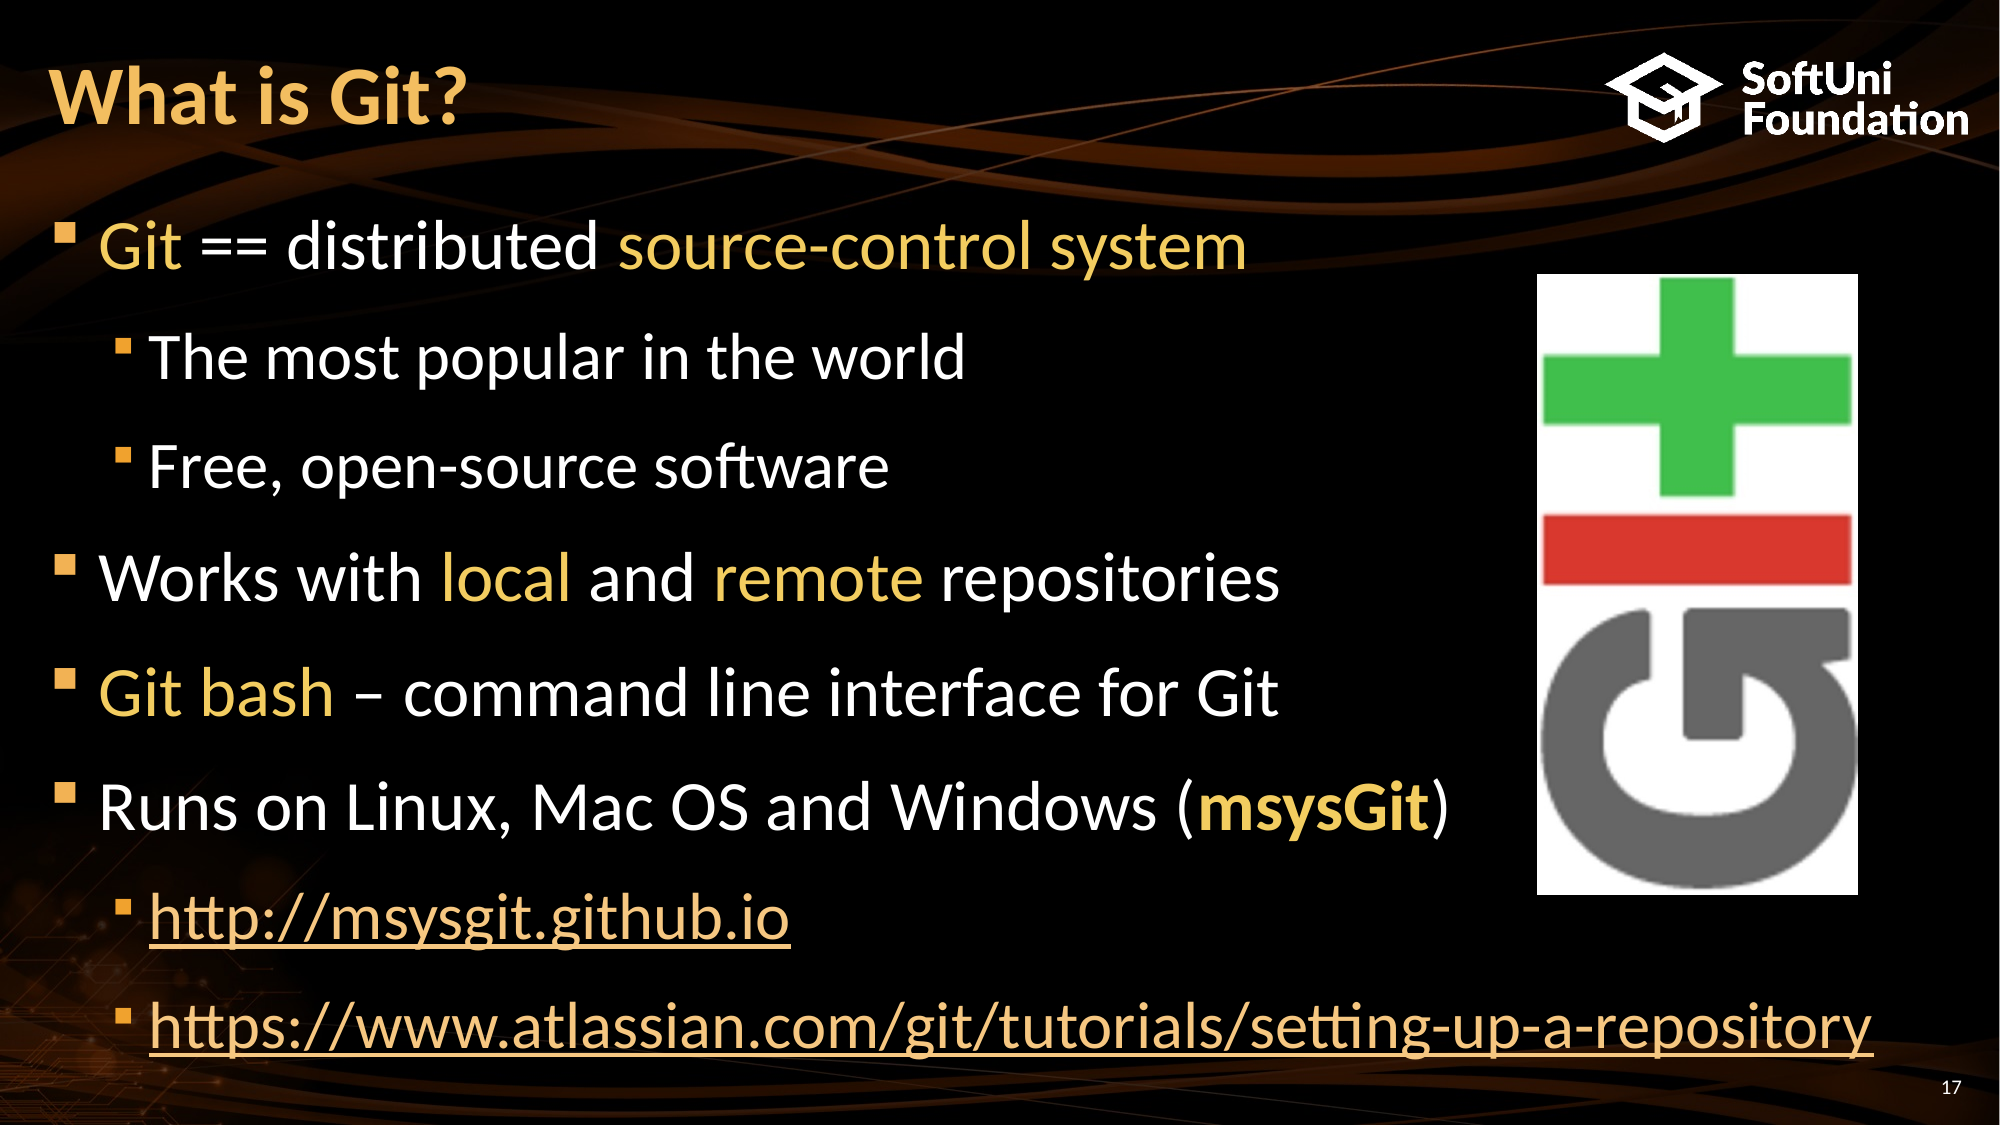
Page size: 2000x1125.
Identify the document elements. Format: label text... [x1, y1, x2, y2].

list Git == distributed source-control system The most popular in the world Free, open-source software Works with local and remote repositories Git bash – command line interface for Git Runs on Linux, Mac OS and Windows (msysGit) http://msysgit.github.io https://www.atlassian.com/git/tutorials/setting-up-a-repository [31, 188, 1968, 1103]
title What is Git? [30, 6, 1602, 189]
picture [0, 0, 2000, 1125]
